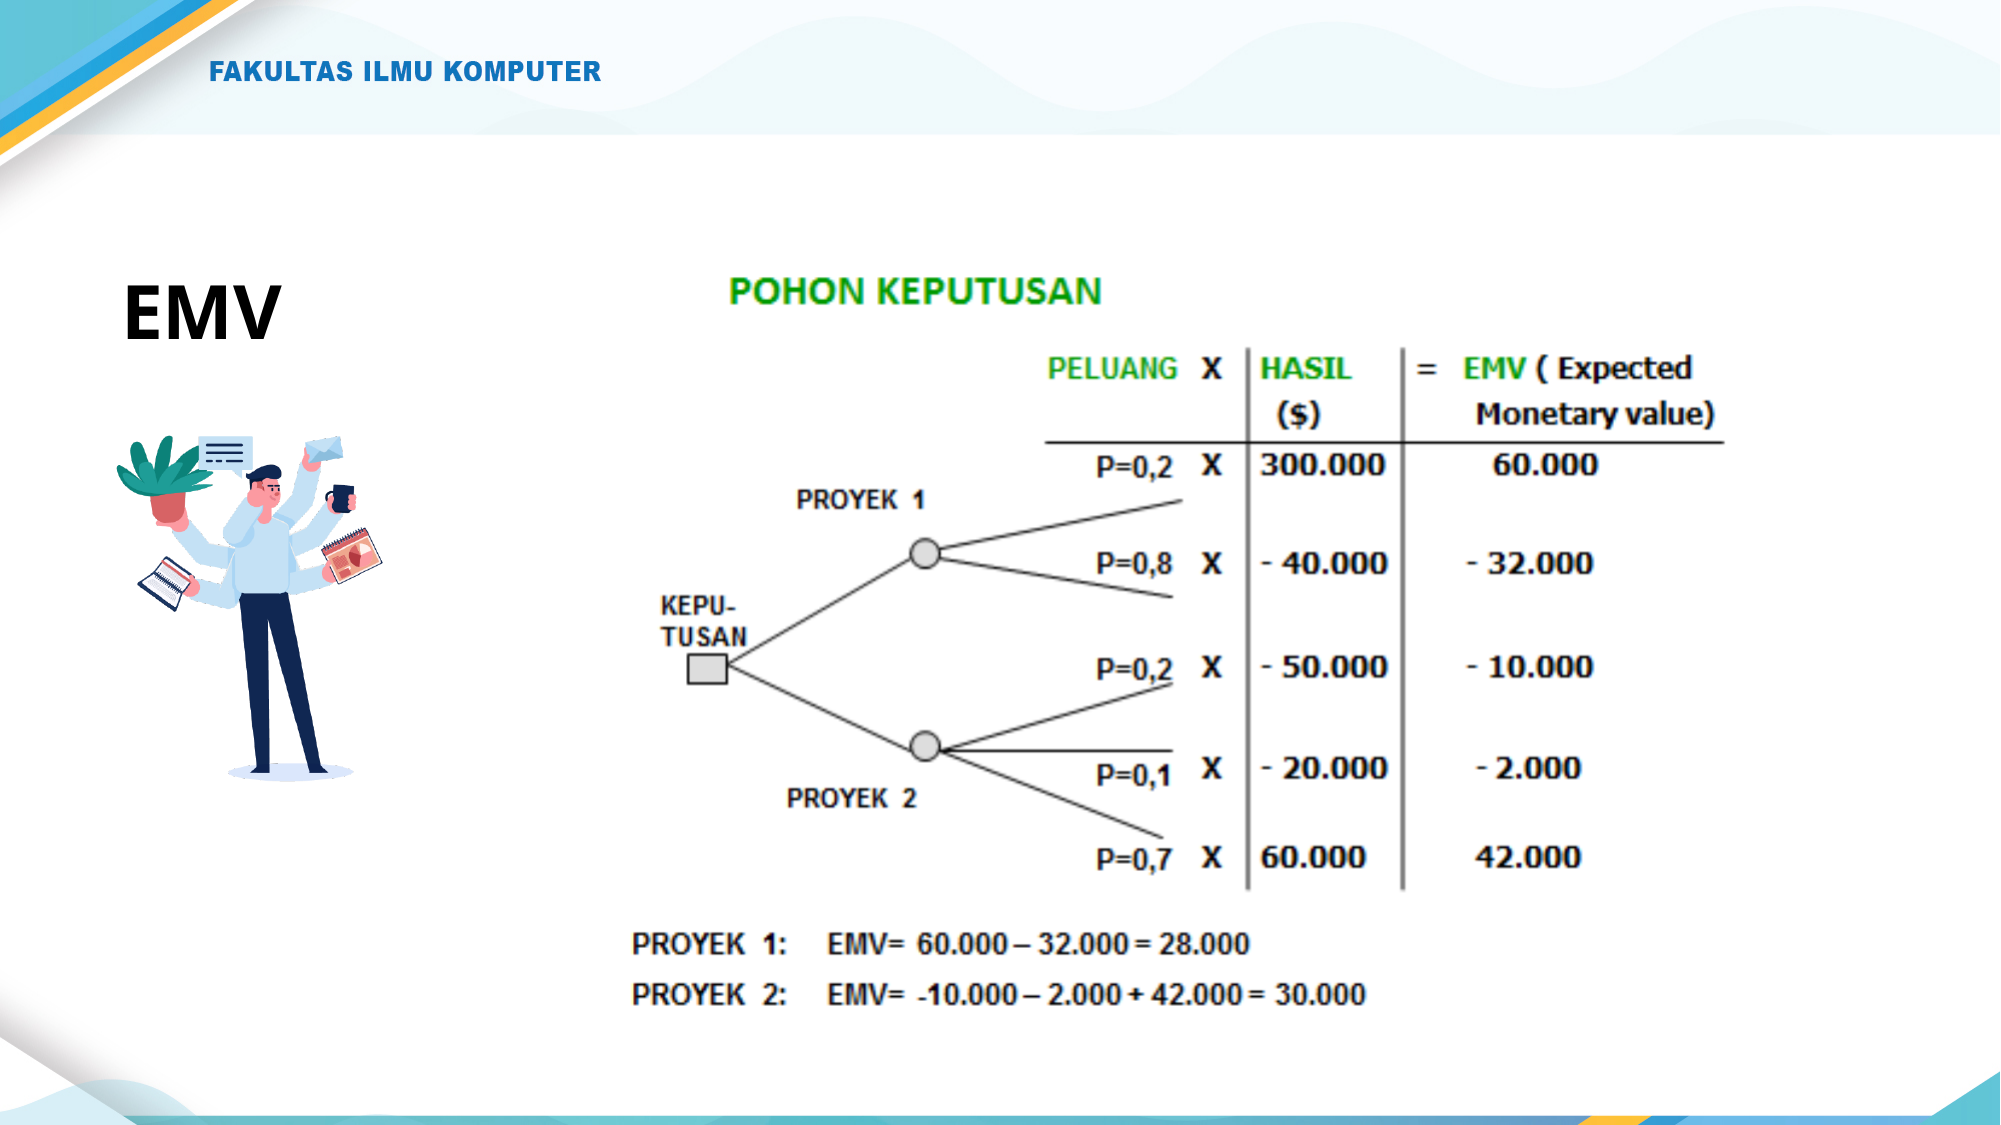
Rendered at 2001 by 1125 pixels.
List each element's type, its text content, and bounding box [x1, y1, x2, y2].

text_box EMV [105, 250, 522, 381]
picture [0, 0, 2000, 1125]
